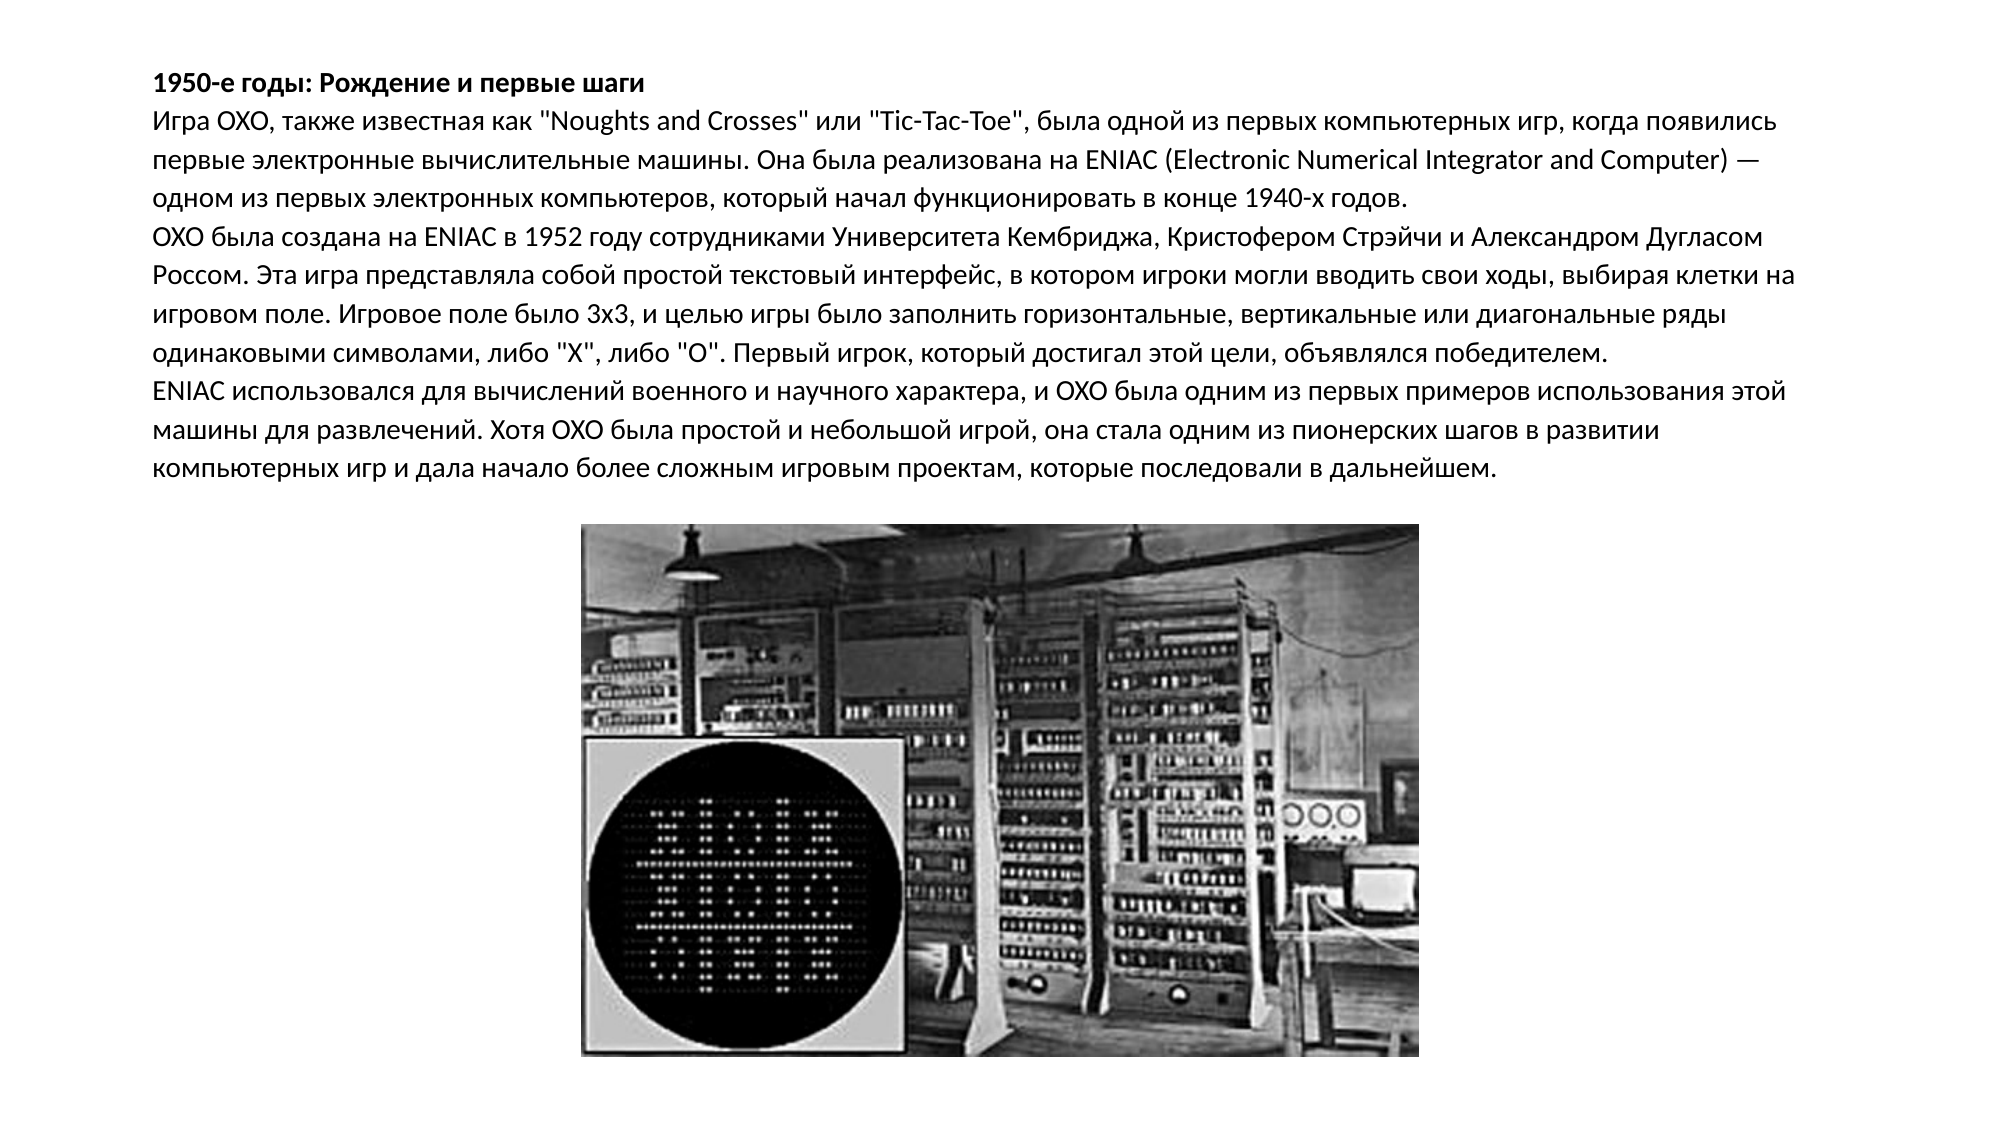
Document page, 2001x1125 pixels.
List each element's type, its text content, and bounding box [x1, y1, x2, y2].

picture [581, 524, 1419, 1057]
list 1950-е годы: Рождение и первые шаги Игра OXO, также известная как "Noughts and Crosses" или "Tic-Tac-Toe", была одной из первых компьютерных игр, когда появились первые электронные вычислительные машины. Она была реализована на ENIAC (Electronic Numerical Integrator and Computer) — одном из первых электронных компьютеров, который начал функционировать в конце 1940-х годов. OXO была создана на ENIAC в 1952 году сотрудниками Университета Кембриджа, Кристофером Стрэйчи и Александром Дугласом Россом. Эта игра представляла собой простой текстовый интерфейс, в котором игроки могли вводить свои ходы, выбирая клетки на игровом поле. Игровое поле было 3x3, и целью игры было заполнить горизонтальные, вертикальные или диагональные ряды одинаковыми символами, либо "X", либо "O". Первый игрок, который достигал этой цели, объявлялся победителем. ENIAC использовался для вычислений военного и научного характера, и OXO была одним из первых примеров использования этой машины для развлечений. Хотя OXO была простой и небольшой игрой, она стала одним из пионерских шагов в развитии компьютерных игр и дала начало более сложным игровым проектам, которые последовали в дальнейшем. [137, 51, 1863, 1081]
